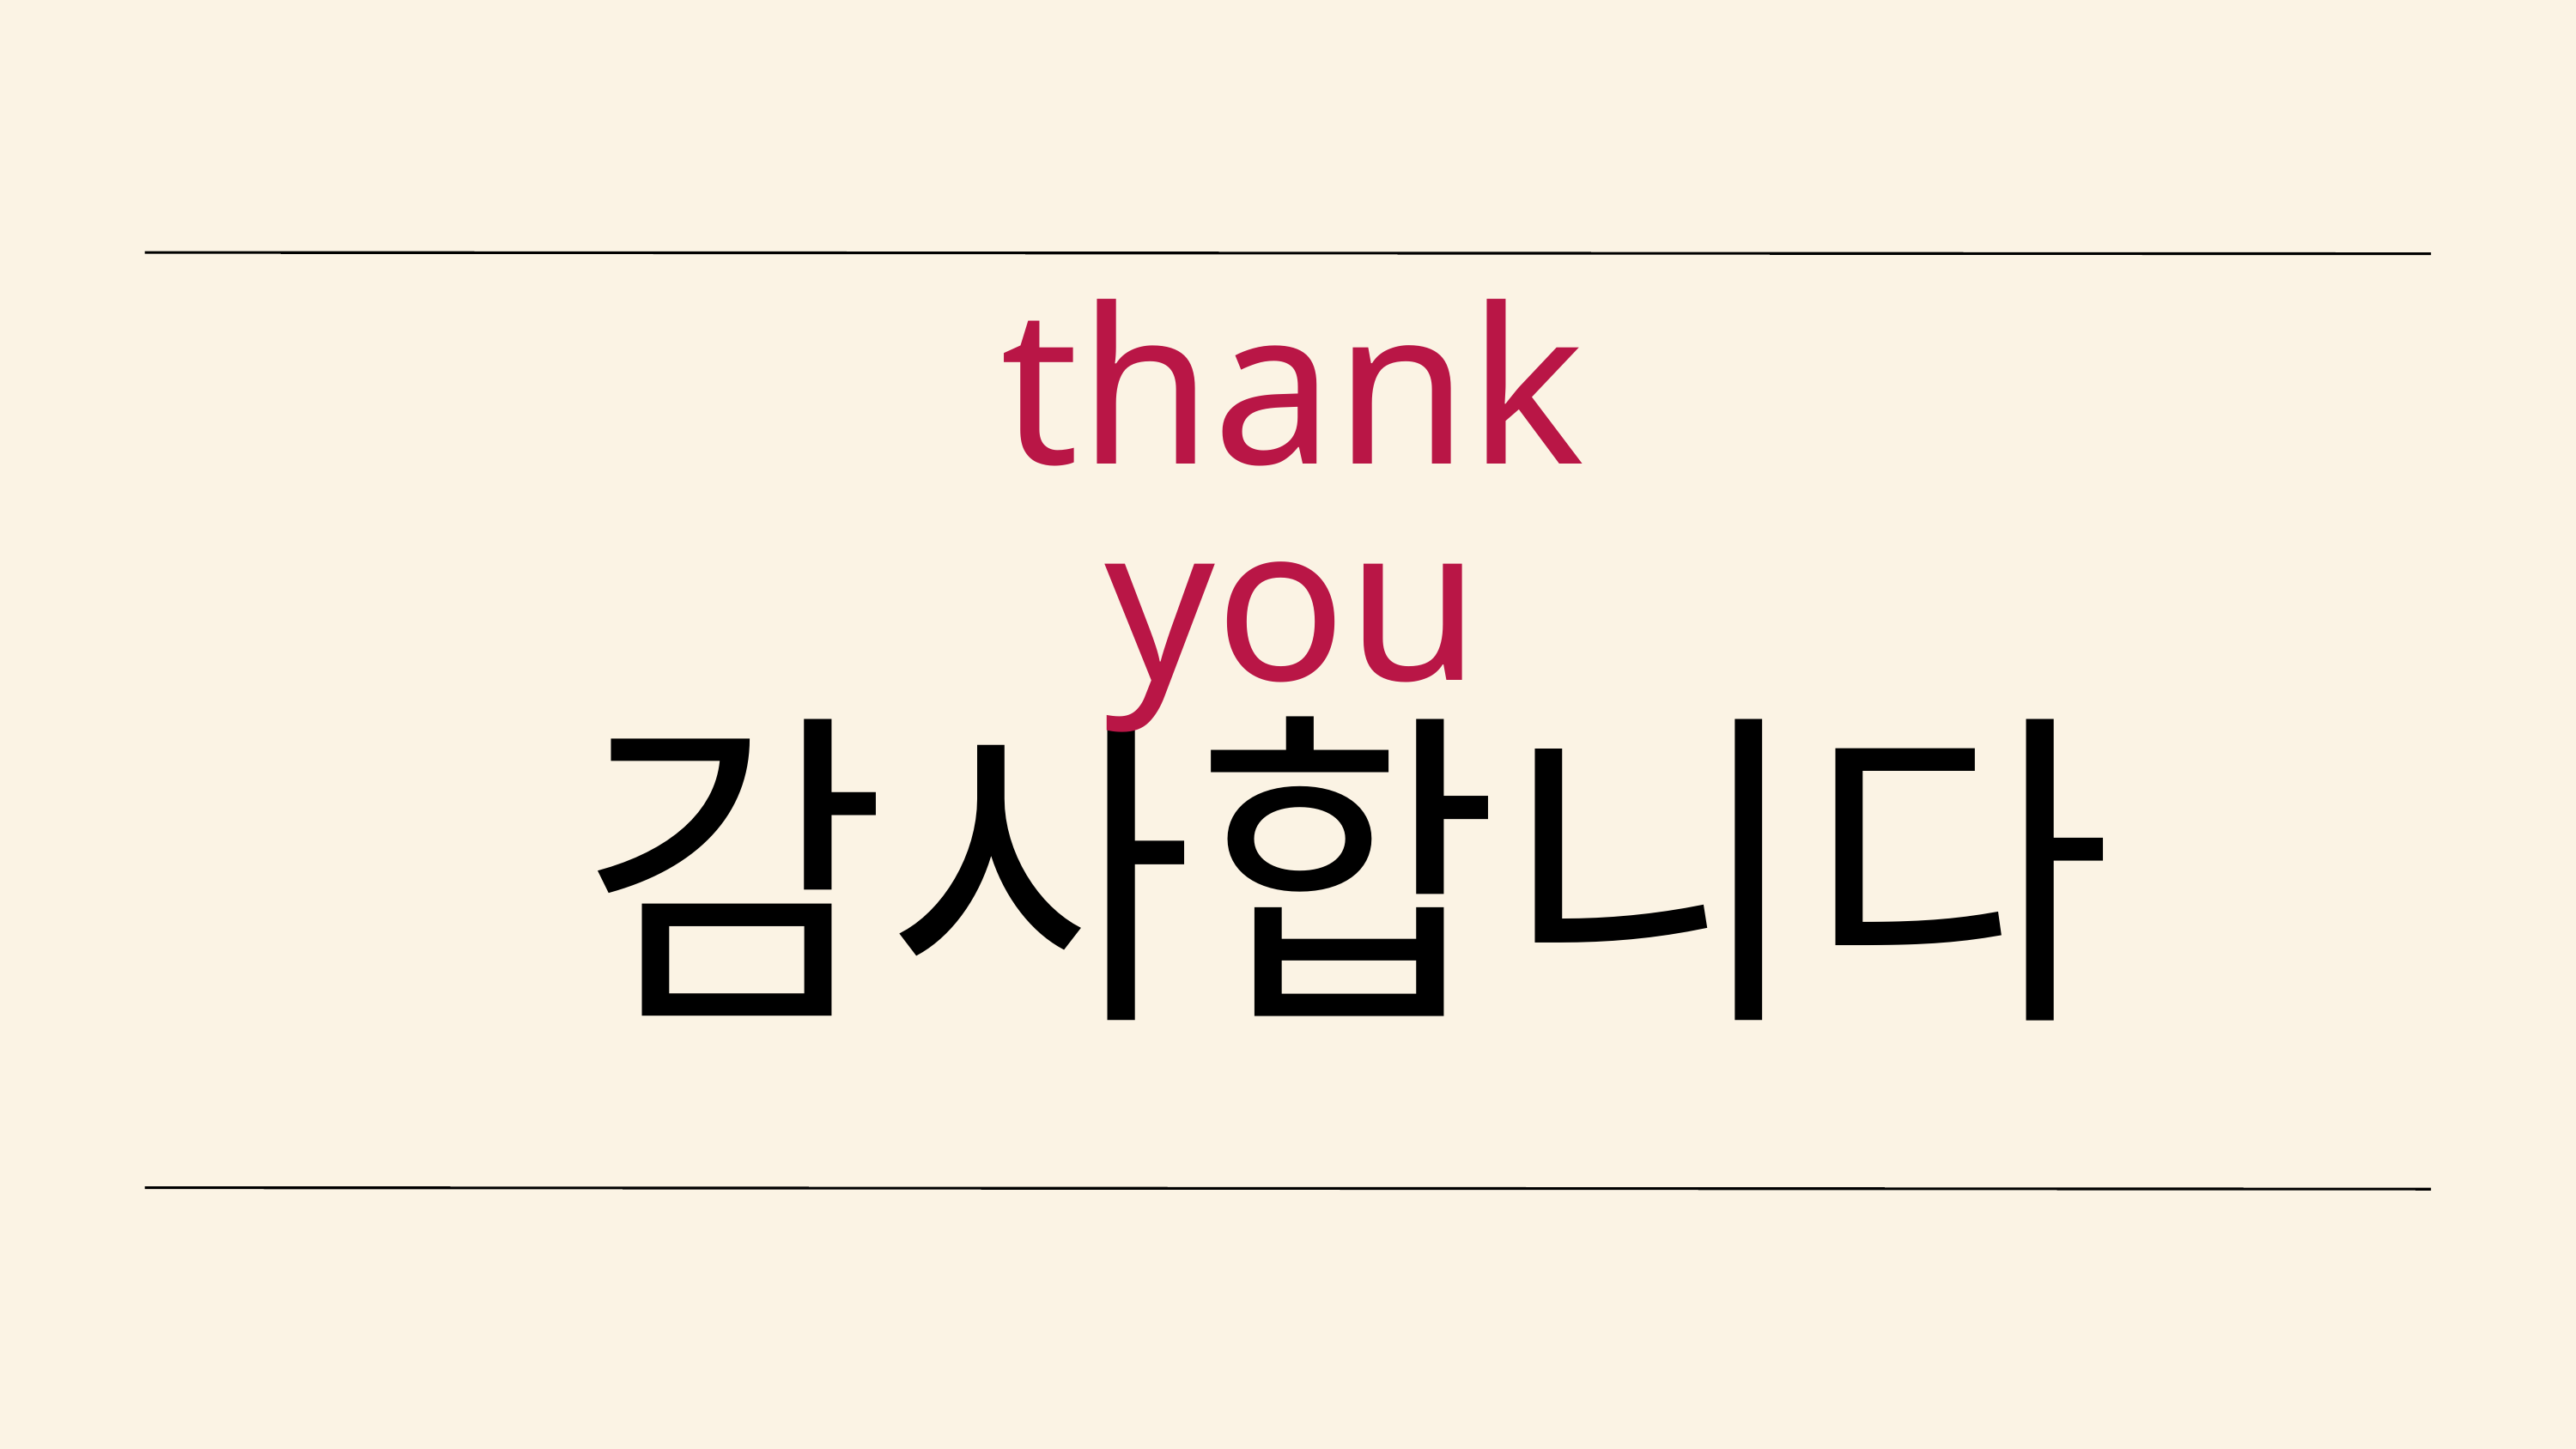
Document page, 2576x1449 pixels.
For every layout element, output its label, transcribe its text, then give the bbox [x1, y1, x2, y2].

text_box thank you [860, 290, 1725, 724]
text_box 감사합니다 [439, 595, 2255, 1062]
